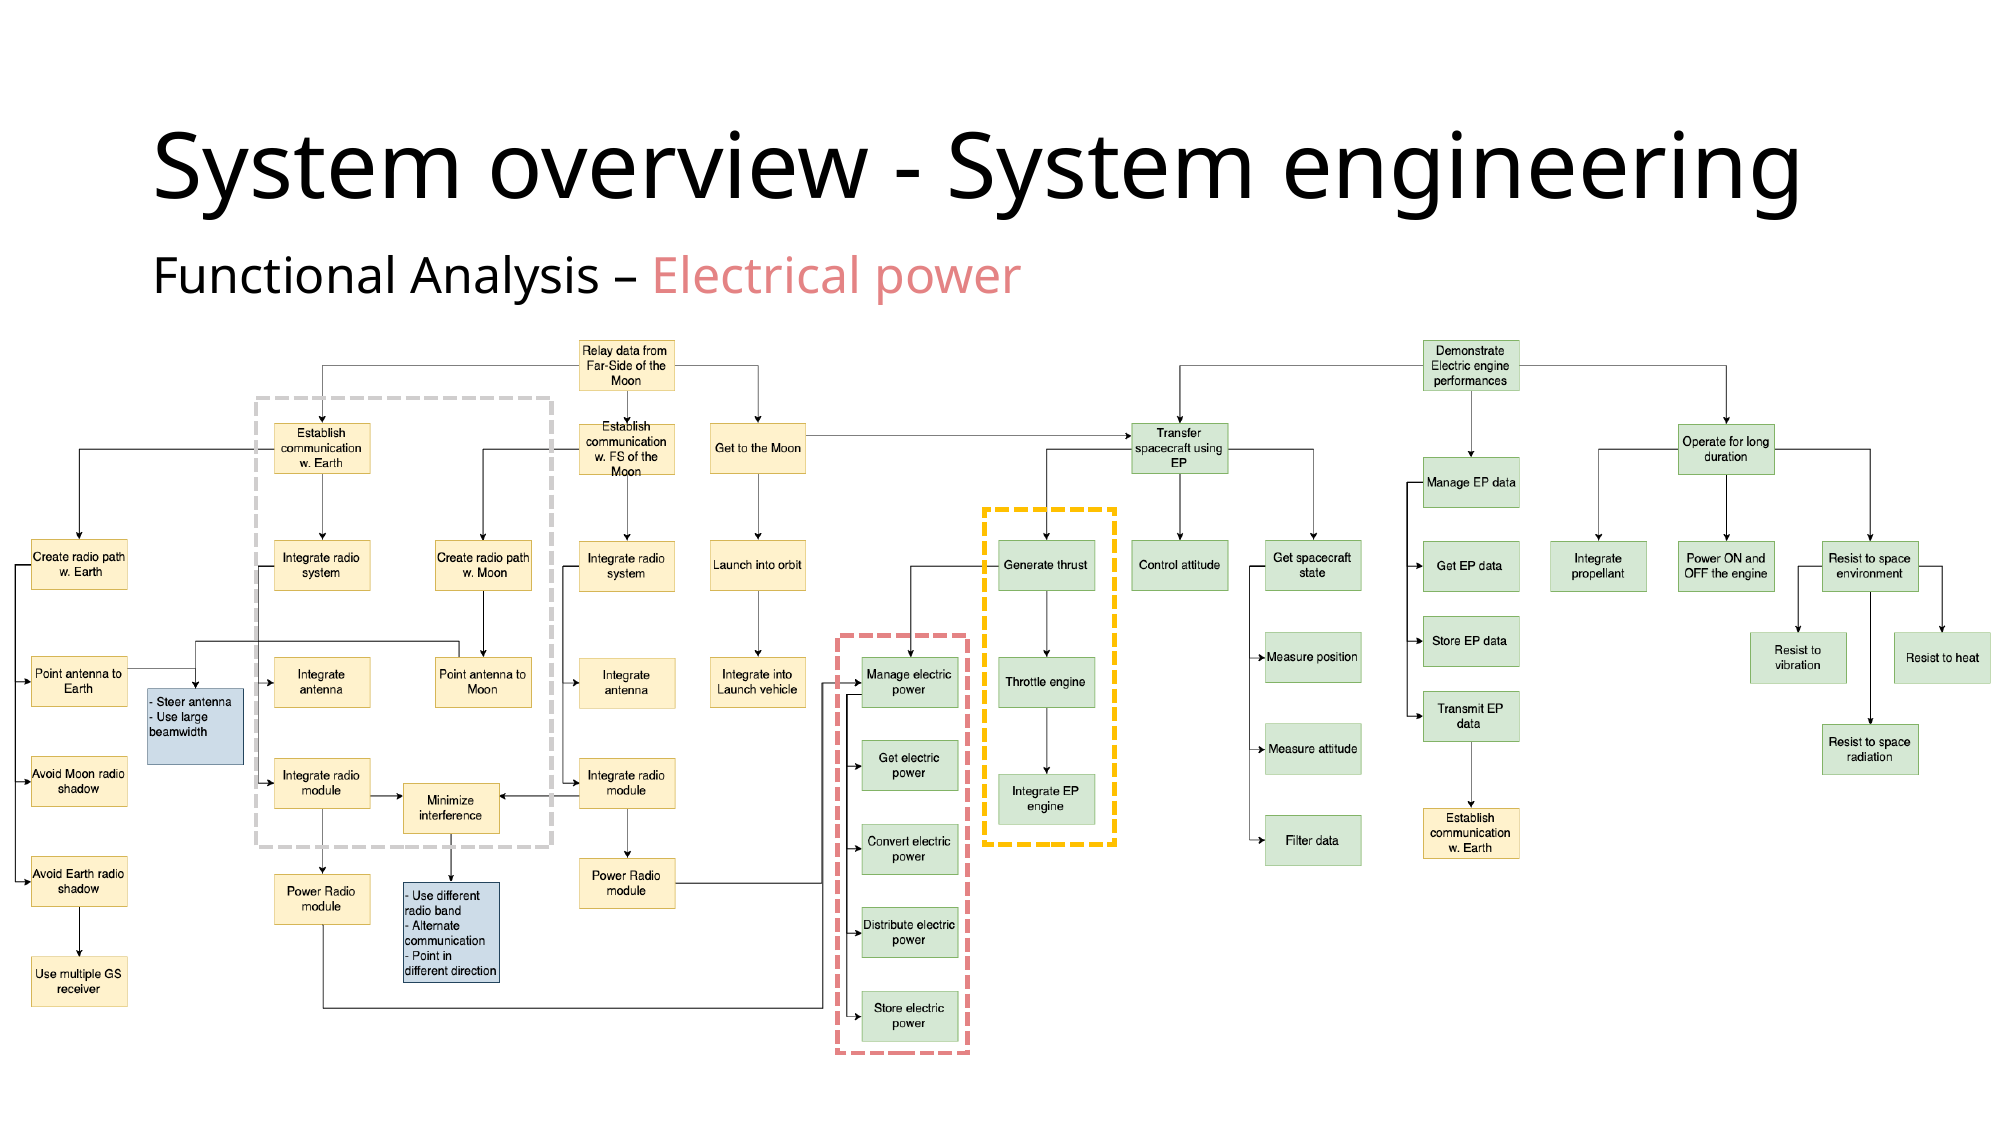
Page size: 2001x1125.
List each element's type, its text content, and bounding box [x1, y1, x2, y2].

title System overview - System engineering [137, 59, 1863, 278]
text_box Functional Analysis – Electrical power [137, 235, 1148, 311]
text_box [836, 1042, 968, 1054]
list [9, 340, 1991, 1042]
